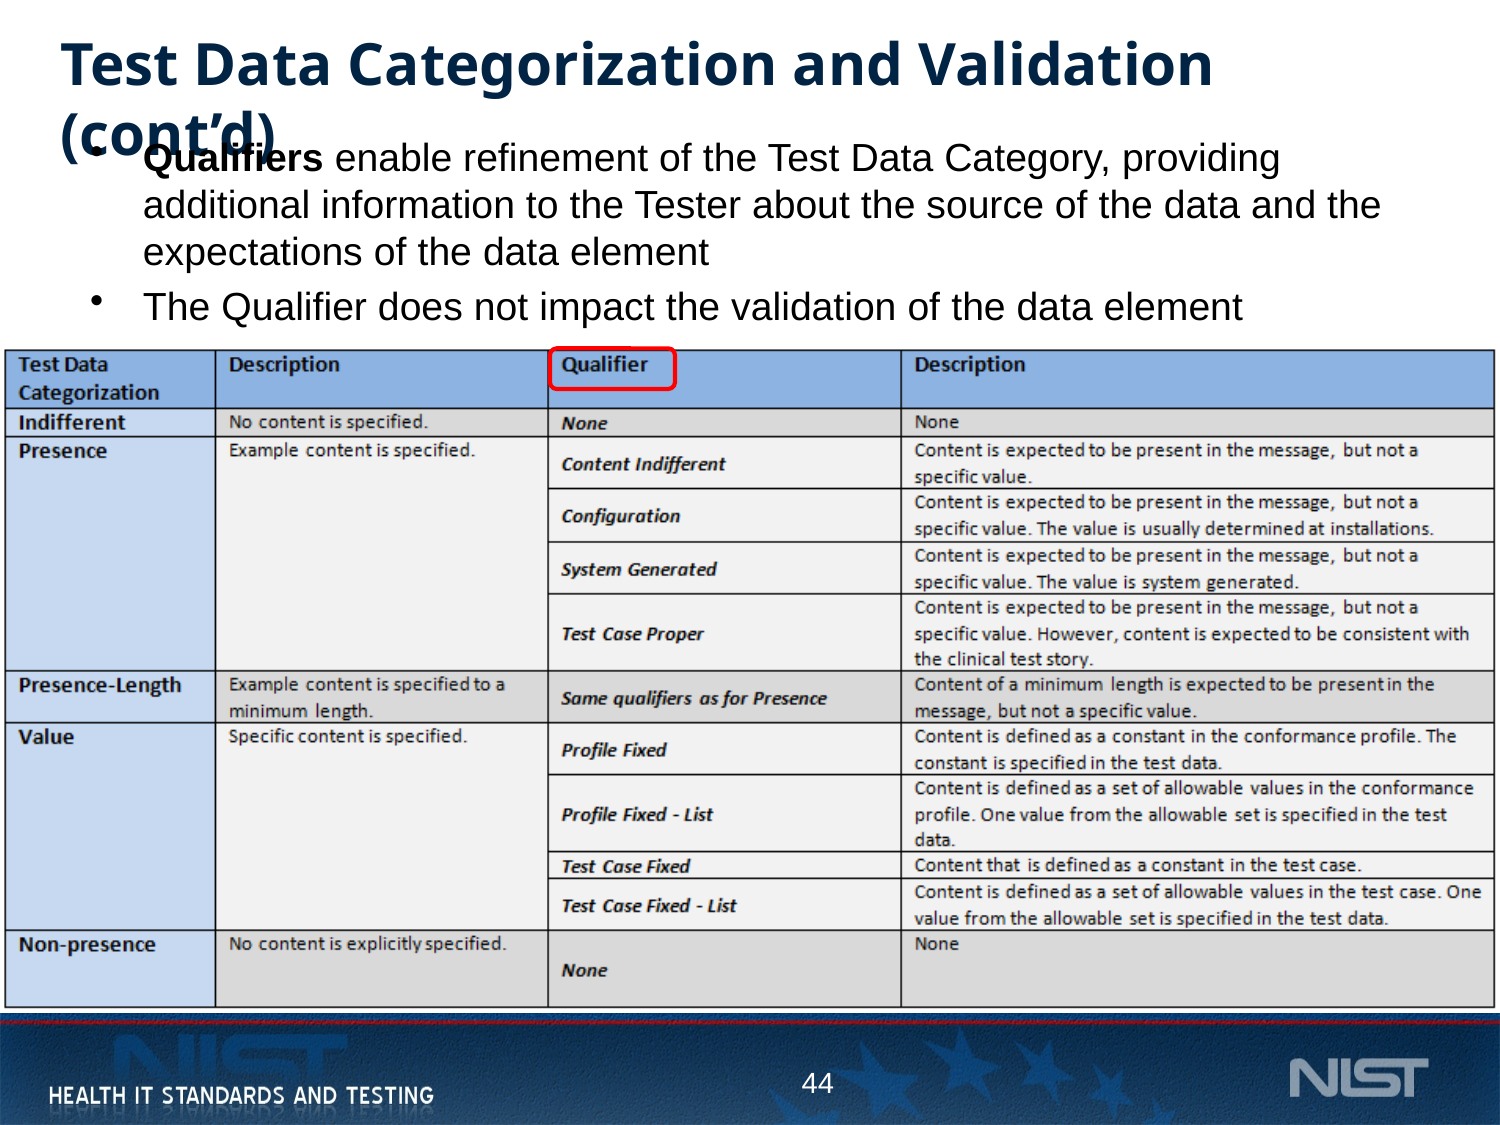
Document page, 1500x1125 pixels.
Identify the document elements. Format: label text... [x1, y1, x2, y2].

list Qualifiers enable refinement of the Test Data Category, providing additional information to the Tester about the source of the data and the expectations of the data element The Qualifier does not impact the validation of the data element [74, 124, 1426, 338]
picture [0, 345, 1500, 1125]
slide_number 44 [642, 1056, 994, 1125]
title Test Data Categorization and Validation (cont’d) [45, 19, 1396, 106]
